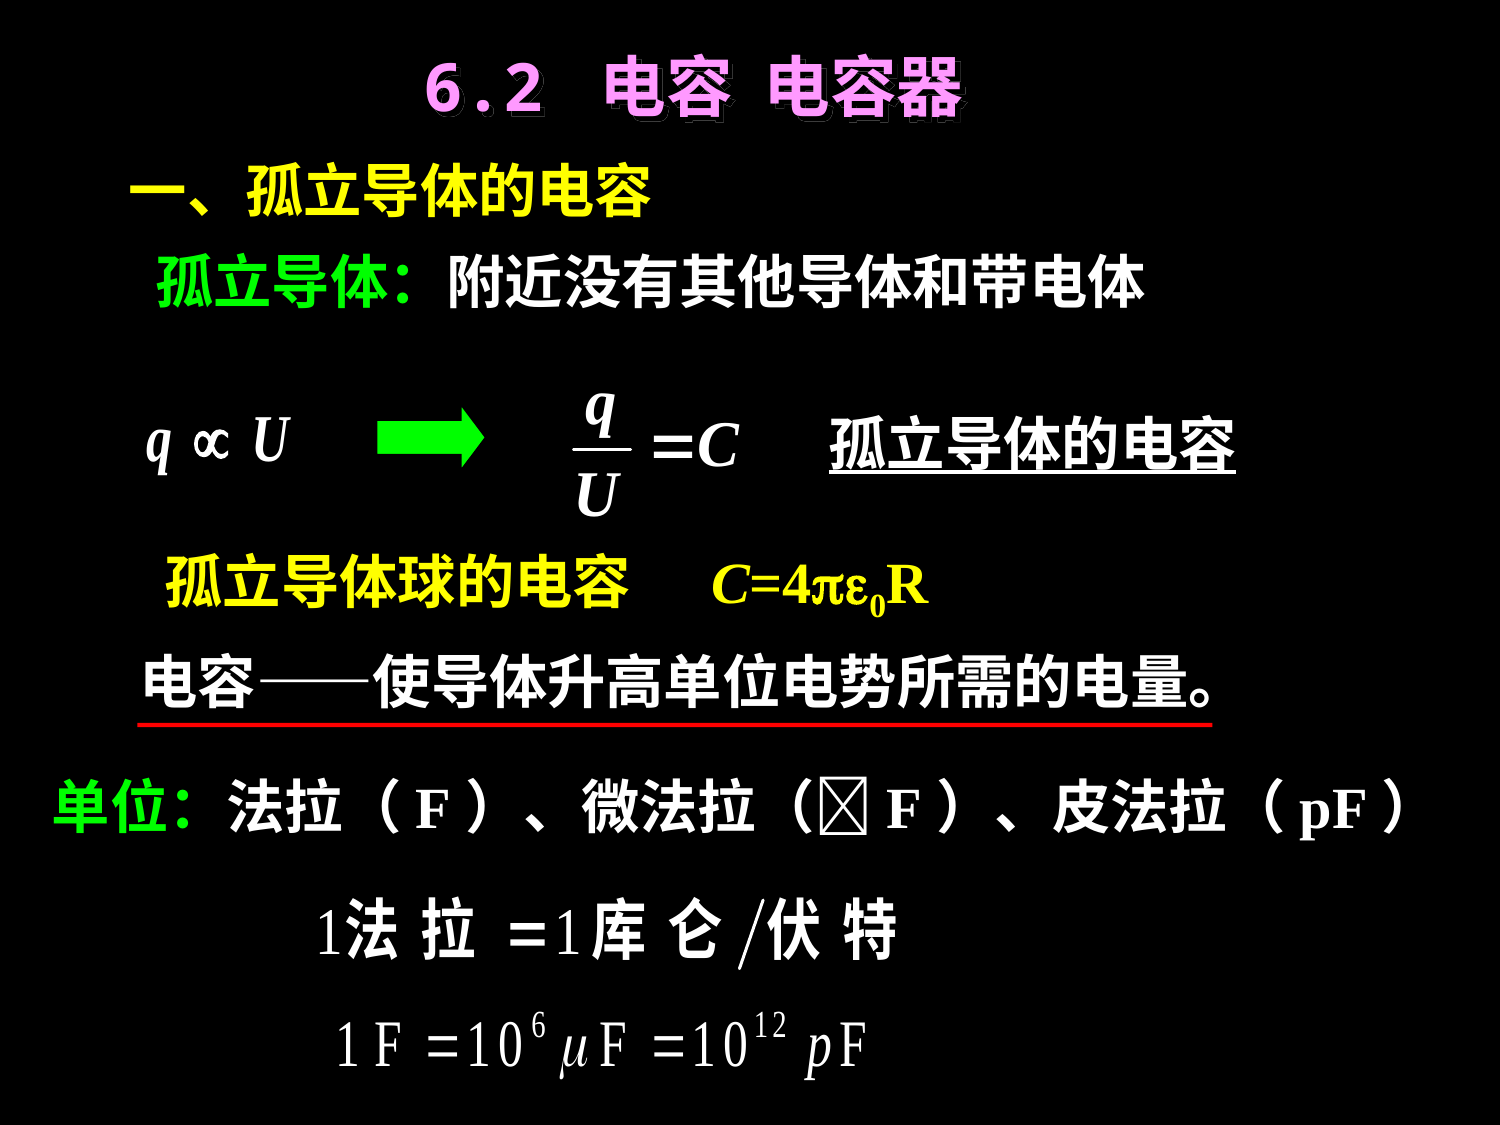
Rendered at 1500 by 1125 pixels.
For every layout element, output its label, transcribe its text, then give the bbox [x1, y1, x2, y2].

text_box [137, 399, 313, 485]
text_box 6.2 电容 电容器 [274, 37, 1113, 133]
text_box 电容——使导体升高单位电势所需的电量。 [125, 637, 1300, 723]
text_box 孤立导体球的电容 C=40R [149, 537, 1063, 632]
text_box 孤立导体的电容 [813, 399, 1252, 485]
text_box 一、孤立导体的电容 [114, 146, 669, 232]
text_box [312, 887, 917, 978]
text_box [332, 994, 879, 1091]
text_box 单位：法拉（F）、微法拉（F）、皮法拉（pF） [37, 762, 1455, 848]
text_box 孤立导体：附近没有其他导体和带电体 [140, 237, 1161, 323]
text_box [375, 399, 488, 475]
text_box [562, 362, 754, 528]
